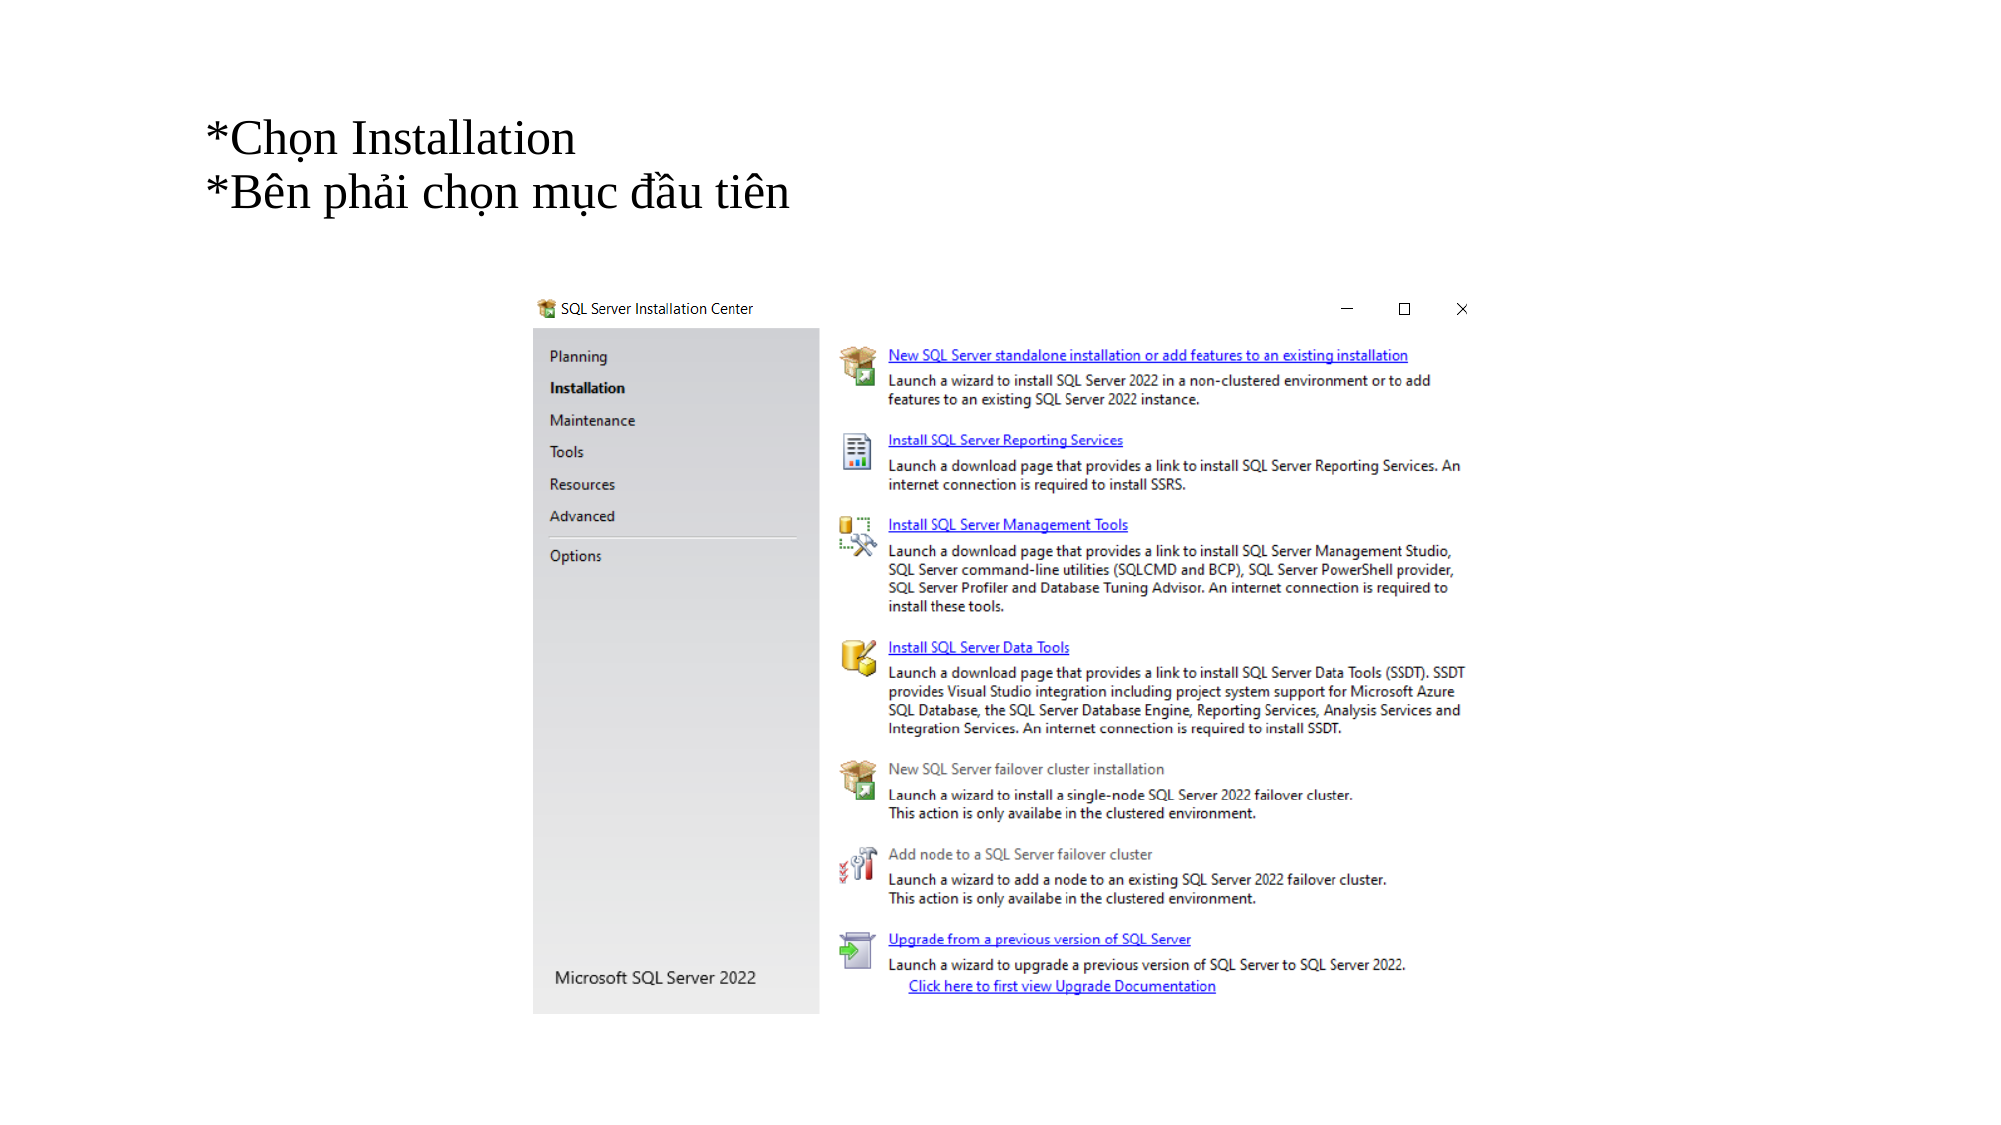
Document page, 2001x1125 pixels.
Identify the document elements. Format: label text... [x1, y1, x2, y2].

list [533, 299, 1467, 1014]
title *Chọn Installation *Bên phải chọn mục đầu tiên [190, 56, 1916, 274]
